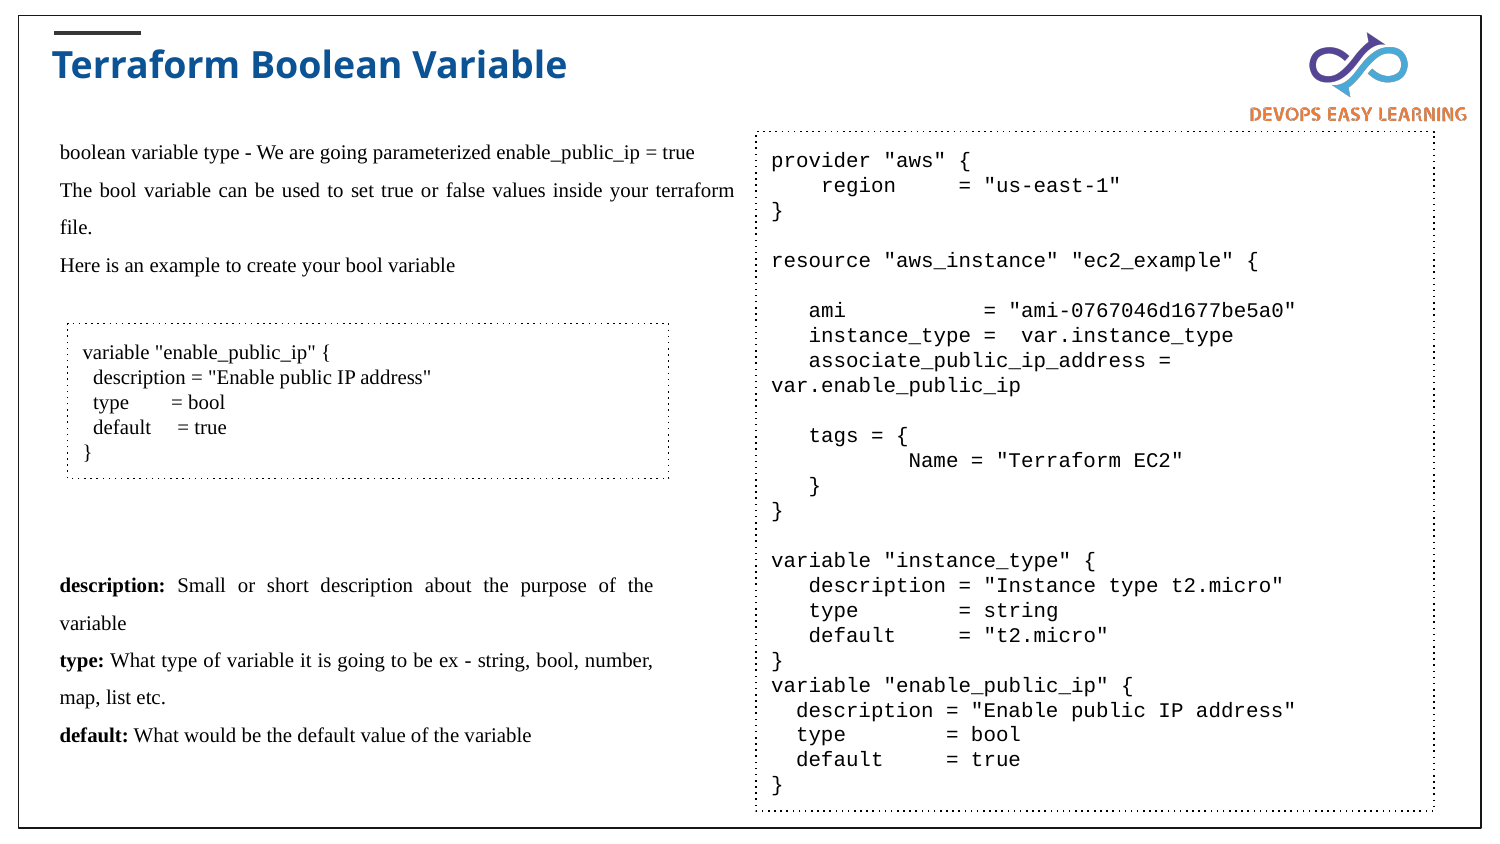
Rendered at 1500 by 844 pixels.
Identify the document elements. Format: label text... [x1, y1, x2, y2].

picture [1240, 21, 1477, 141]
text_box description: Small or short description about the purpose of the variable type: What type of variable it is going to be ex - string, bool, number, map, list etc. default: What would be the default value of the variable [44, 544, 669, 762]
text_box Terraform Boolean Variable [36, 33, 1220, 94]
text_box [18, 15, 1482, 829]
text_box variable "enable_public_ip" { description = "Enable public IP address" type = bool default = true } [67, 323, 669, 479]
text_box boolean variable type - We are going parameterized enable_public_ip = true The bool variable can be used to set true or false values inside your terraform file. Here is an example to create your bool variable [44, 111, 750, 292]
text_box provider "aws" { region = "us-east-1" } resource "aws_instance" "ec2_example" { ami = "ami-0767046d1677be5a0" instance_type = var.instance_type associate_public_ip_address = var.enable_public_ip tags = { Name = "Terraform EC2" } } variable "instance_type" { description = "Instance type t2.micro" type = string default = "t2.micro" } variable "enable_public_ip" { description = "Enable public IP address" type = bool default = true } [756, 131, 1435, 812]
